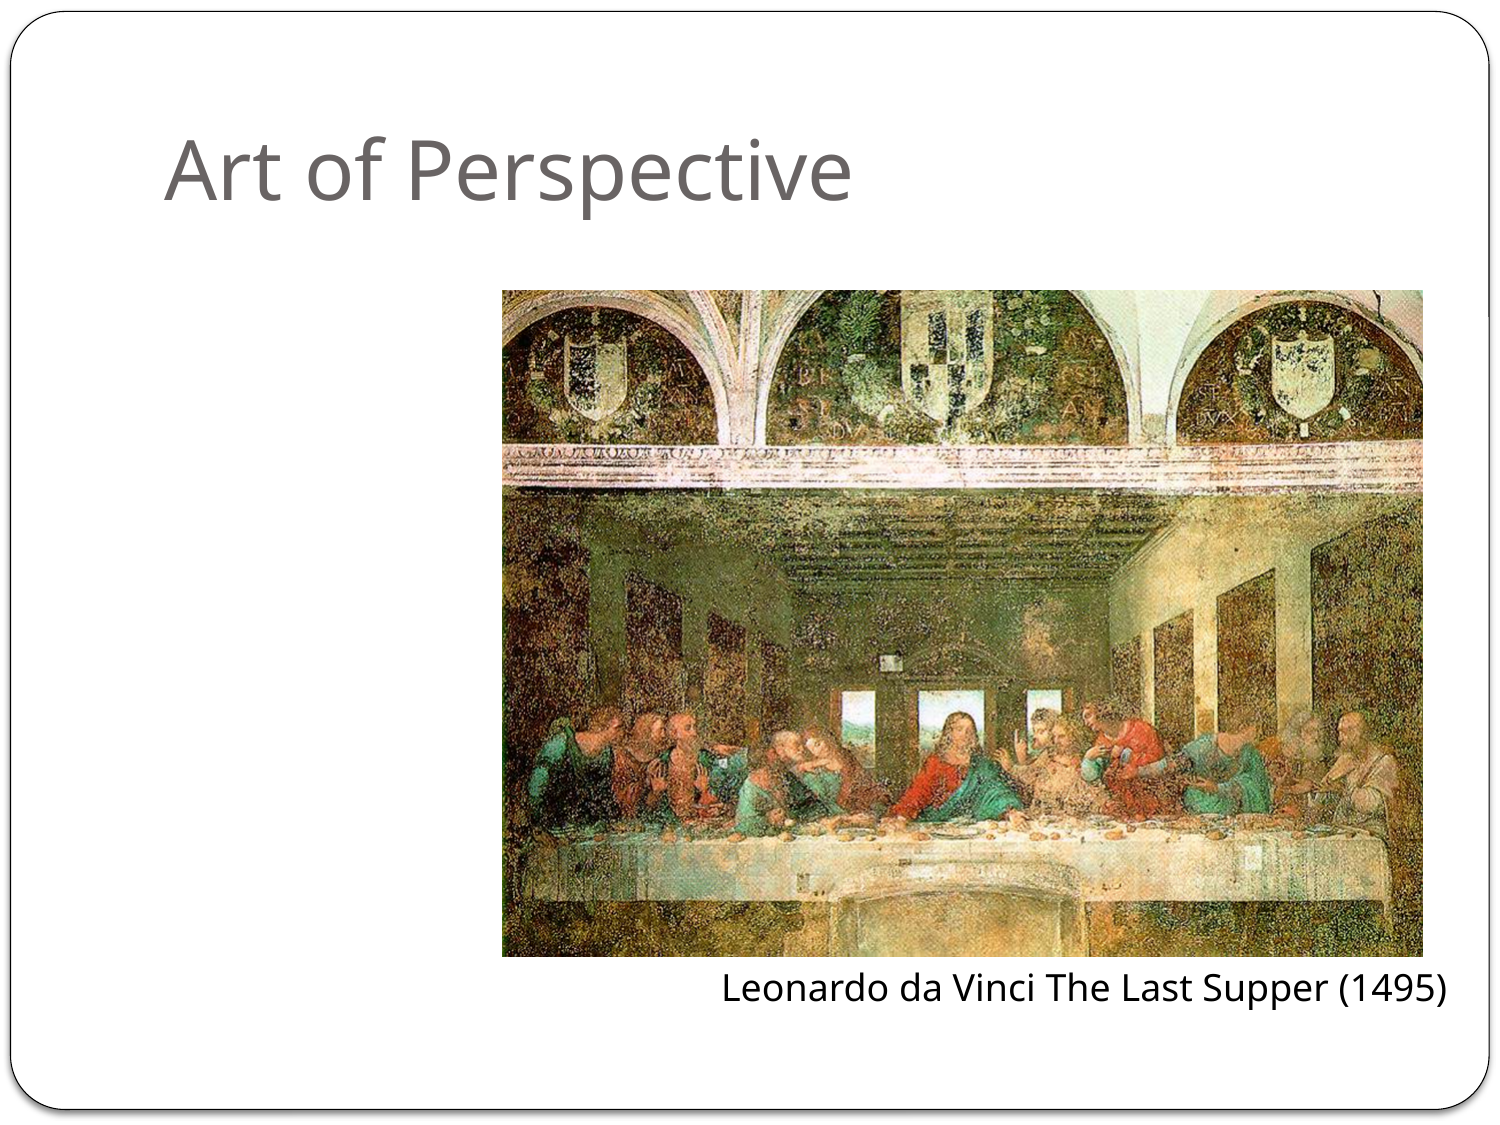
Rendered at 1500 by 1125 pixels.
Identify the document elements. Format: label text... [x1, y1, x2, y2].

text_box Leonardo da Vinci The Last Supper (1495) [706, 956, 1463, 1017]
title Art of Perspective [150, 45, 1425, 233]
picture [502, 290, 1424, 958]
